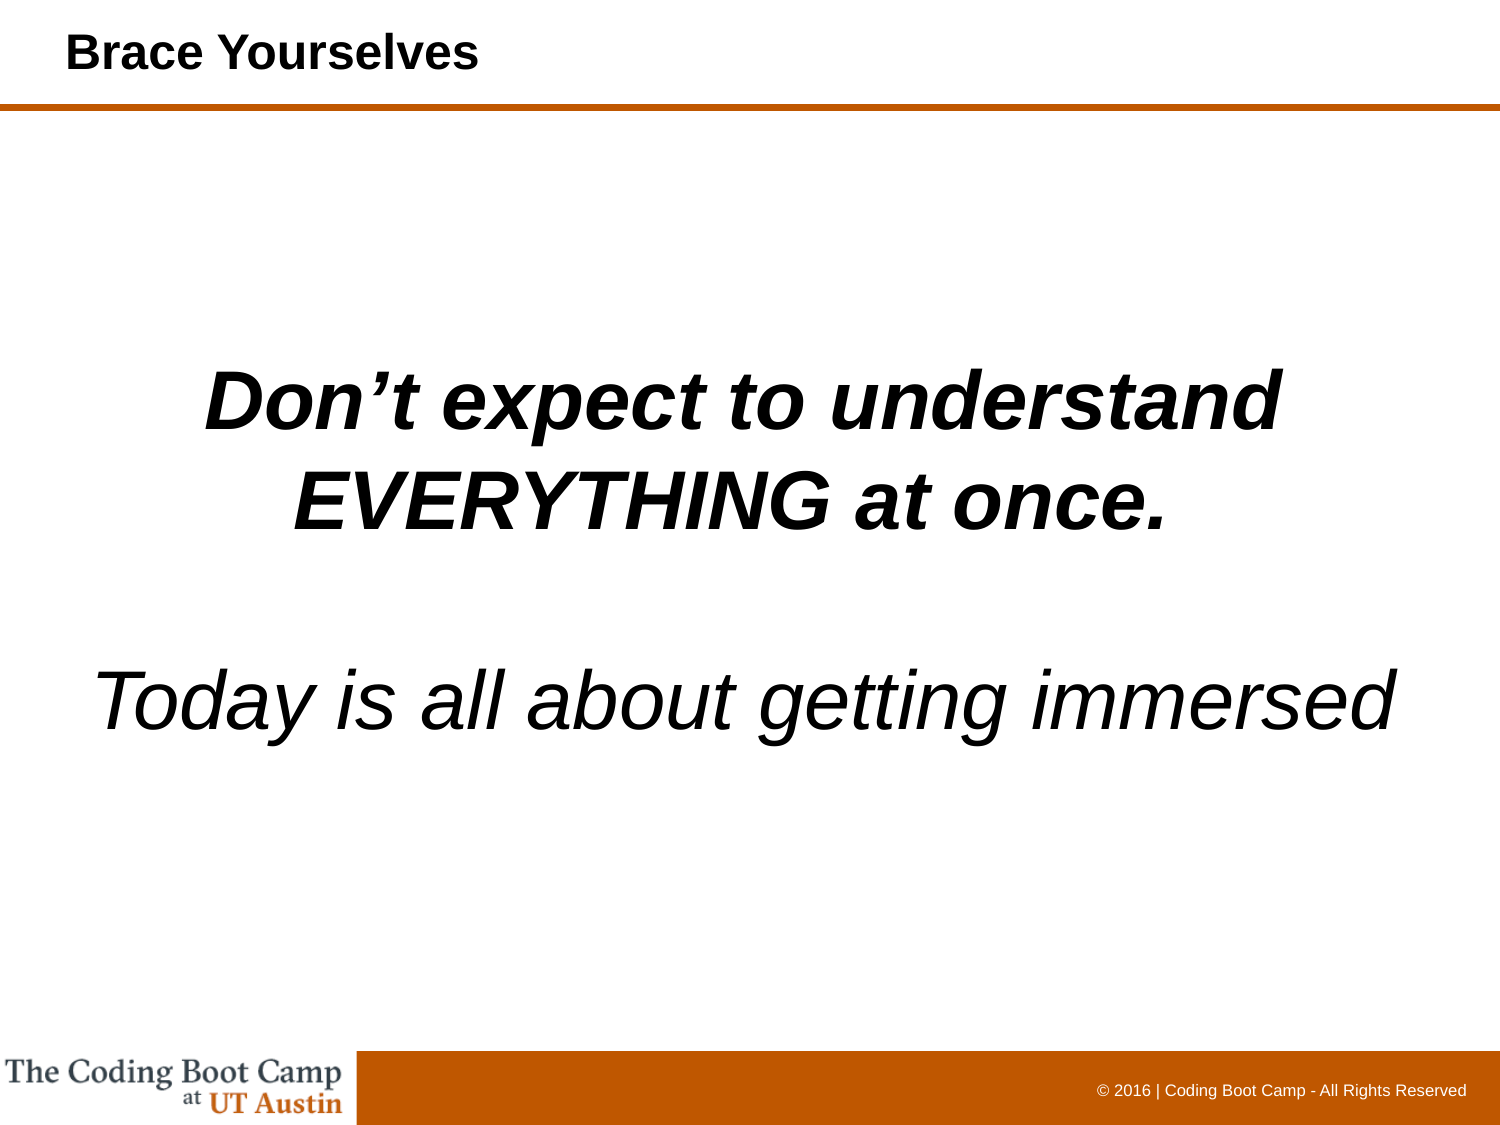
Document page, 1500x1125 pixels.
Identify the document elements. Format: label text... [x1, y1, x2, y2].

picture [0, 1050, 357, 1125]
text_box Don’t expect to understand EVERYTHING at once. Today is all about getting immersed [0, 337, 1488, 756]
title Brace Yourselves [50, 0, 948, 108]
